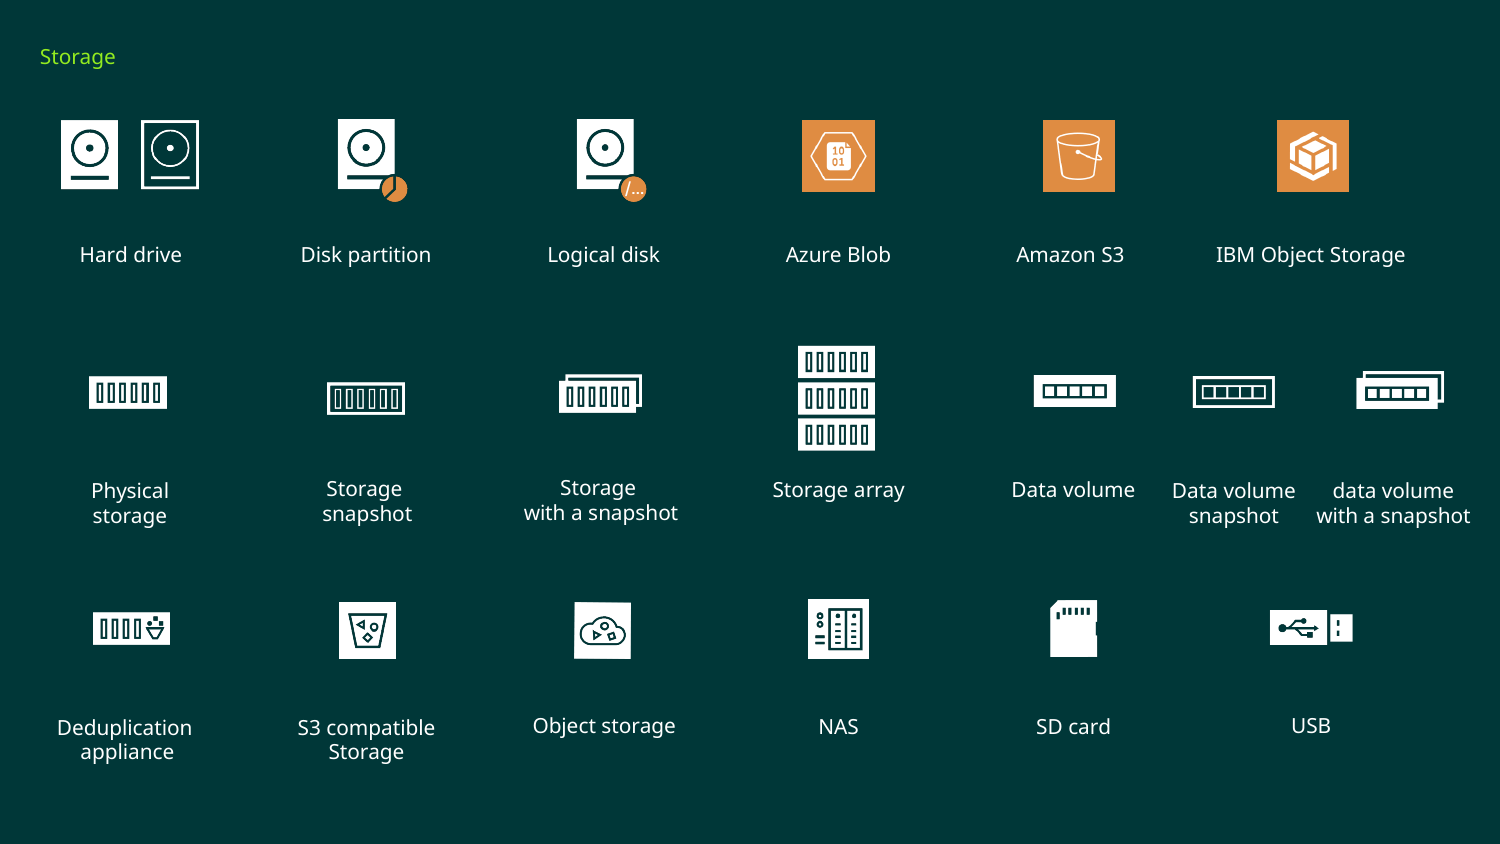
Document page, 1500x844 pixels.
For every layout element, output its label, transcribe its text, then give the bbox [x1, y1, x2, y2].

text_box NAS [803, 706, 874, 747]
text_box Data volume [996, 469, 1151, 510]
text_box S3 compatible Storage [282, 706, 456, 772]
picture [327, 382, 405, 415]
text_box Data volume snapshot [1157, 469, 1301, 535]
picture [1354, 371, 1445, 409]
text_box Disk partition [285, 234, 447, 275]
text_box Amazon S3 [1001, 234, 1140, 275]
picture [576, 119, 648, 202]
text_box IBM Object Storage [1201, 234, 1421, 275]
picture [61, 119, 119, 190]
picture [1268, 610, 1354, 645]
text_box Storage array [757, 469, 920, 510]
text_box Storage with a snapshot [508, 467, 693, 532]
text_box USB [1276, 705, 1346, 745]
text_box Azure Blob [771, 234, 906, 275]
text_box Physical storage [76, 469, 184, 535]
picture [1191, 376, 1277, 409]
picture [93, 612, 171, 645]
text_box Deduplication appliance [42, 706, 213, 772]
text_box SD card [1021, 706, 1126, 747]
picture [141, 119, 199, 190]
picture [1032, 375, 1117, 407]
picture [89, 376, 167, 410]
picture [802, 119, 875, 193]
picture [1049, 600, 1098, 657]
text_box Logical disk [532, 234, 675, 275]
text_box Storage snapshot [307, 468, 427, 533]
picture [573, 602, 631, 660]
text_box data volume with a snapshot [1301, 469, 1486, 535]
text_box Storage [25, 36, 131, 77]
text_box Hard drive [64, 234, 197, 275]
picture [1276, 119, 1350, 193]
picture [338, 602, 396, 660]
picture [808, 598, 869, 659]
text_box Object storage [517, 705, 691, 745]
picture [797, 345, 875, 451]
picture [558, 374, 642, 413]
picture [336, 119, 408, 202]
picture [1042, 119, 1116, 193]
